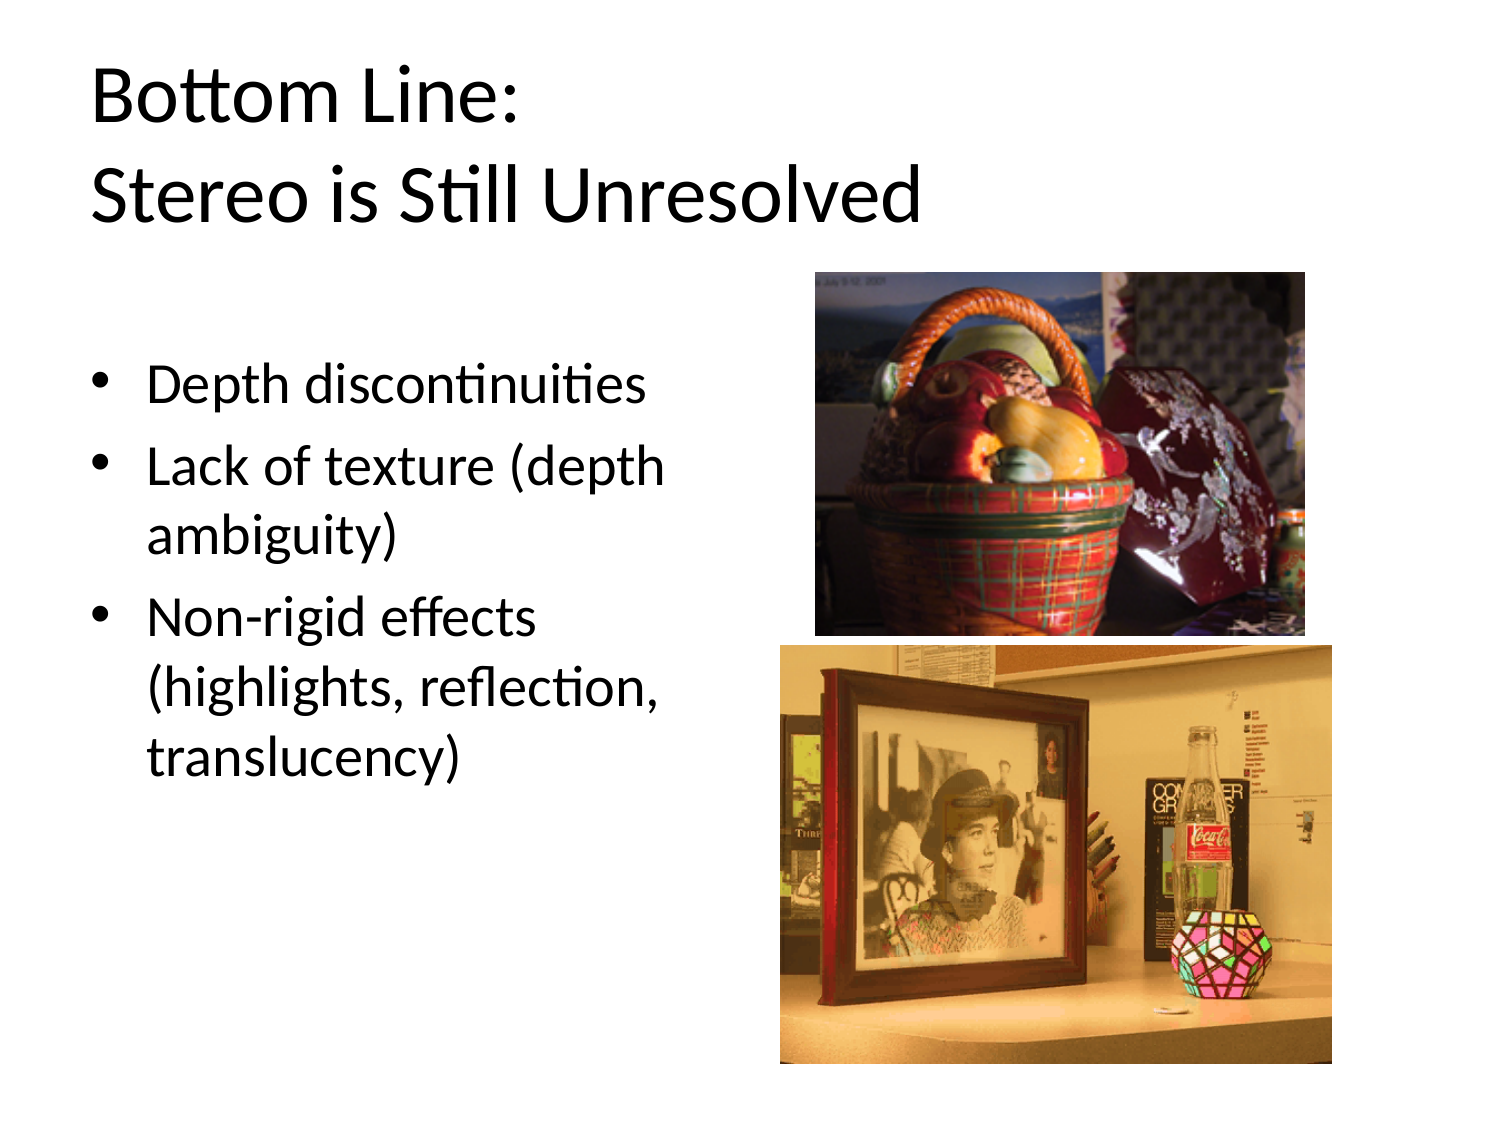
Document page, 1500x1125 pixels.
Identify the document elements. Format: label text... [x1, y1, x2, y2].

list Depth discontinuities Lack of texture (depth ambiguity) Non-rigid effects (highlights, reflection, translucency) [74, 337, 737, 1006]
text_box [778, 644, 1333, 1065]
title Bottom Line: Stereo is Still Unresolved [74, 44, 1426, 233]
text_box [814, 271, 1306, 637]
